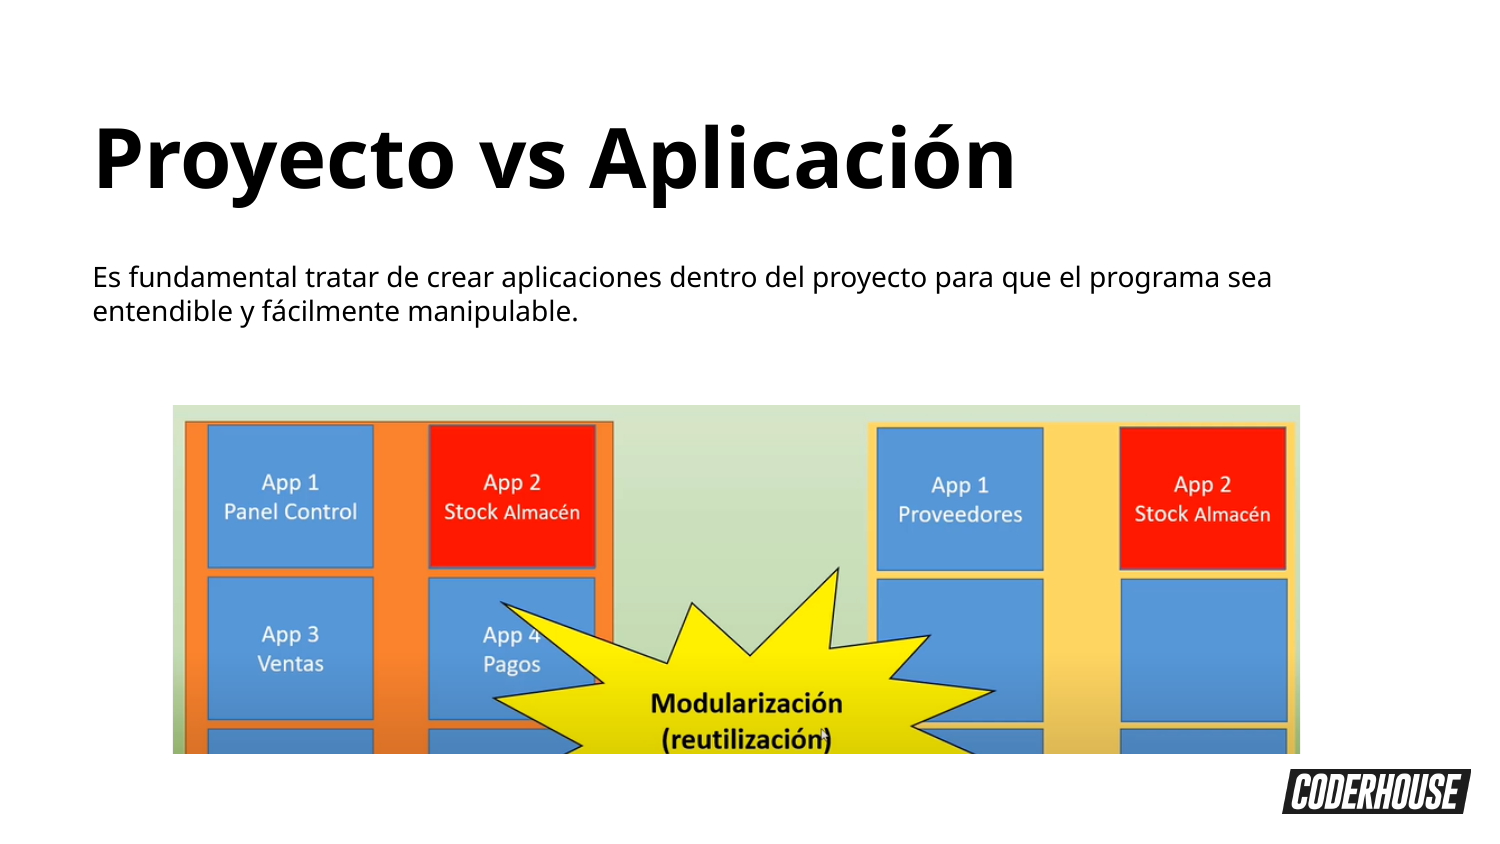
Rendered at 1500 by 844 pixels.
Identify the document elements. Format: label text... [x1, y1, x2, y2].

text_box Proyecto vs Aplicación [77, 101, 1414, 222]
picture [1281, 769, 1471, 814]
picture [172, 405, 1301, 754]
text_box Es fundamental tratar de crear aplicaciones dentro del proyecto para que el programa sea entendible y fácilmente manipulable. [77, 244, 1396, 343]
